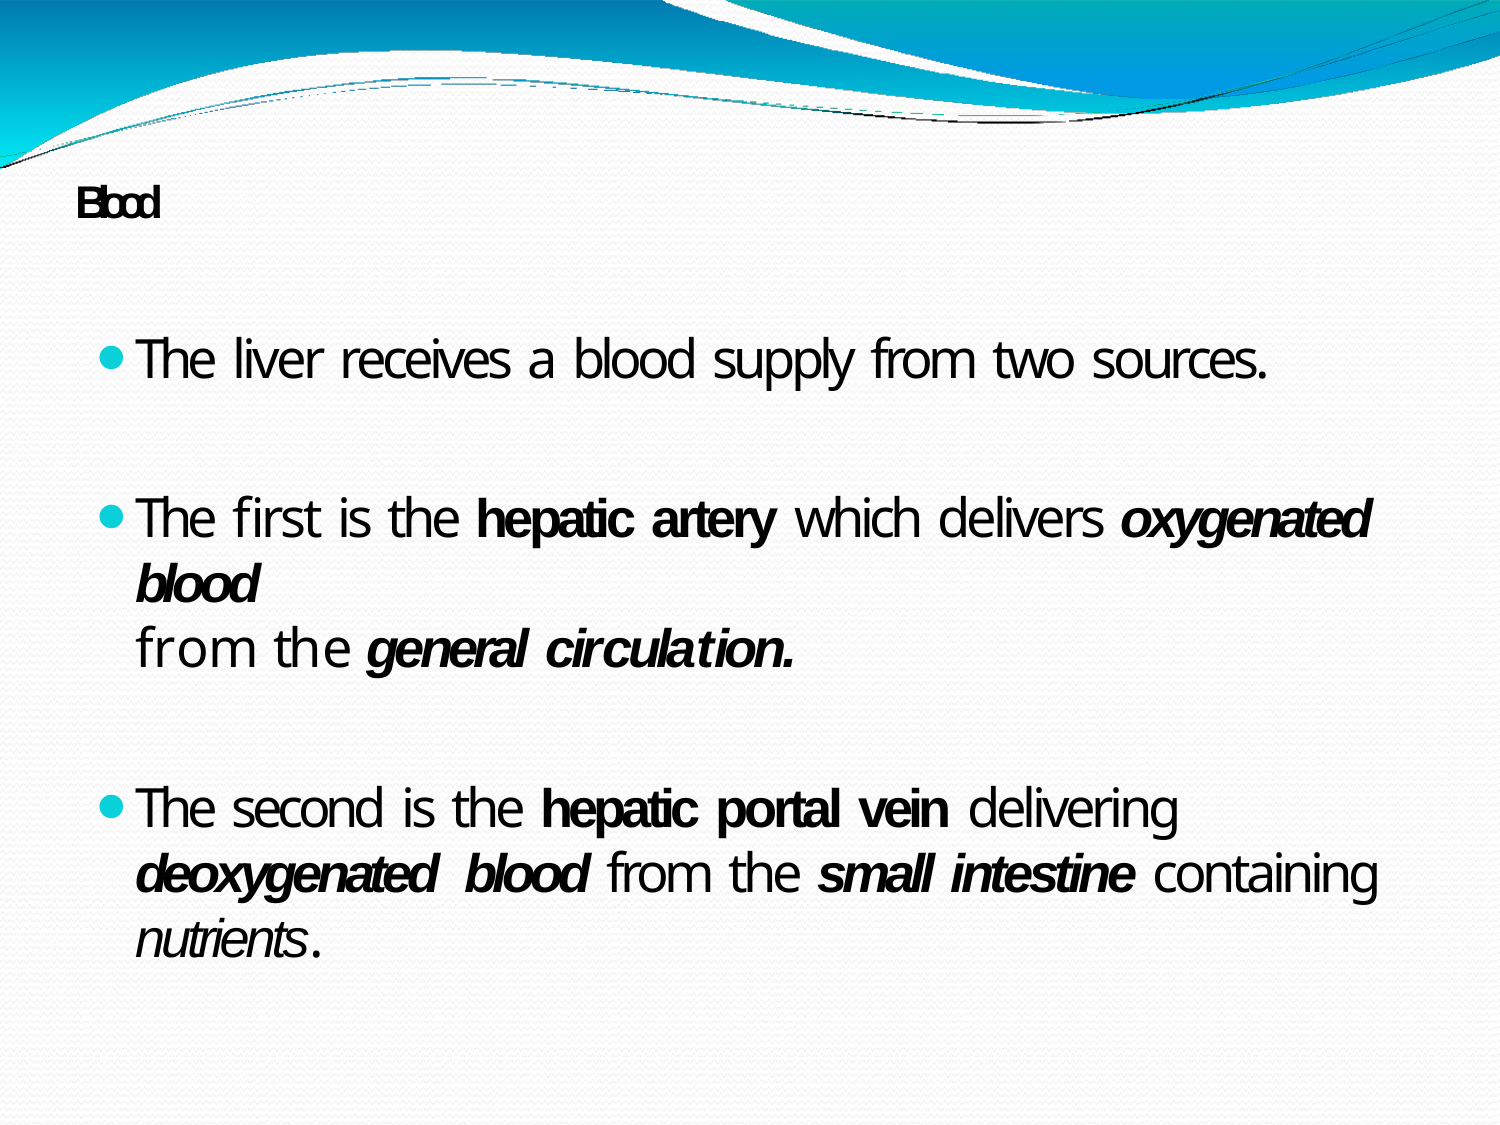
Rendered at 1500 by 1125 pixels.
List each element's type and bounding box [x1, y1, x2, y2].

text_box [0, 0, 1500, 1125]
